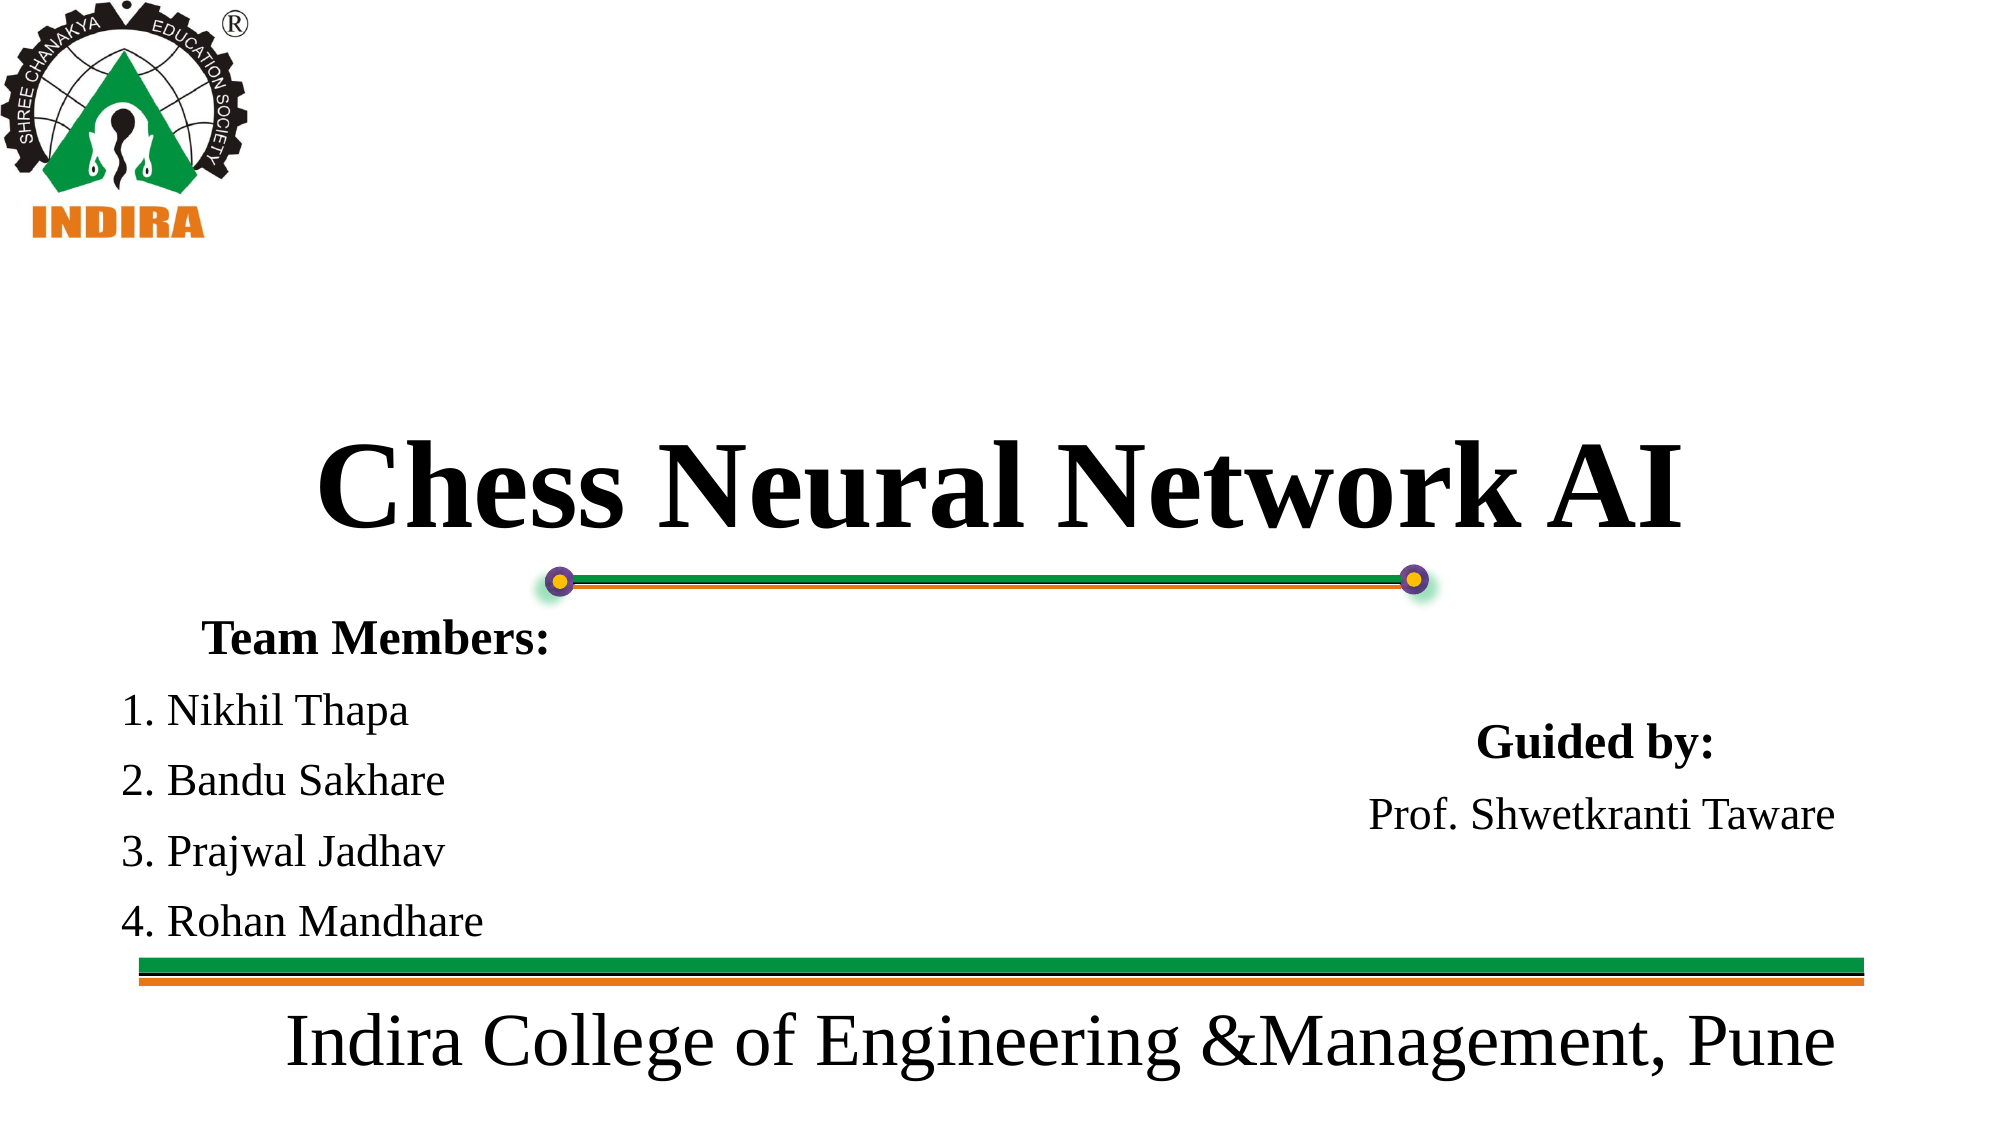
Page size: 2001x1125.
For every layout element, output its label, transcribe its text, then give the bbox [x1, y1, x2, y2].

title Chess Neural Network AI [249, 342, 1750, 563]
picture [573, 575, 1401, 589]
picture [0, 0, 250, 238]
text_box W = Winning Probability [547, 566, 574, 597]
text_box W = Winning Probability [1399, 564, 1427, 593]
text_box Guided by: Prof. Shwetkranti Taware [1325, 641, 1879, 914]
subtitle Team Members: 1. Nikhil Thapa 2. Bandu Sakhare 3. Prajwal Jadhav 4. Rohan Mandhare [106, 603, 659, 991]
